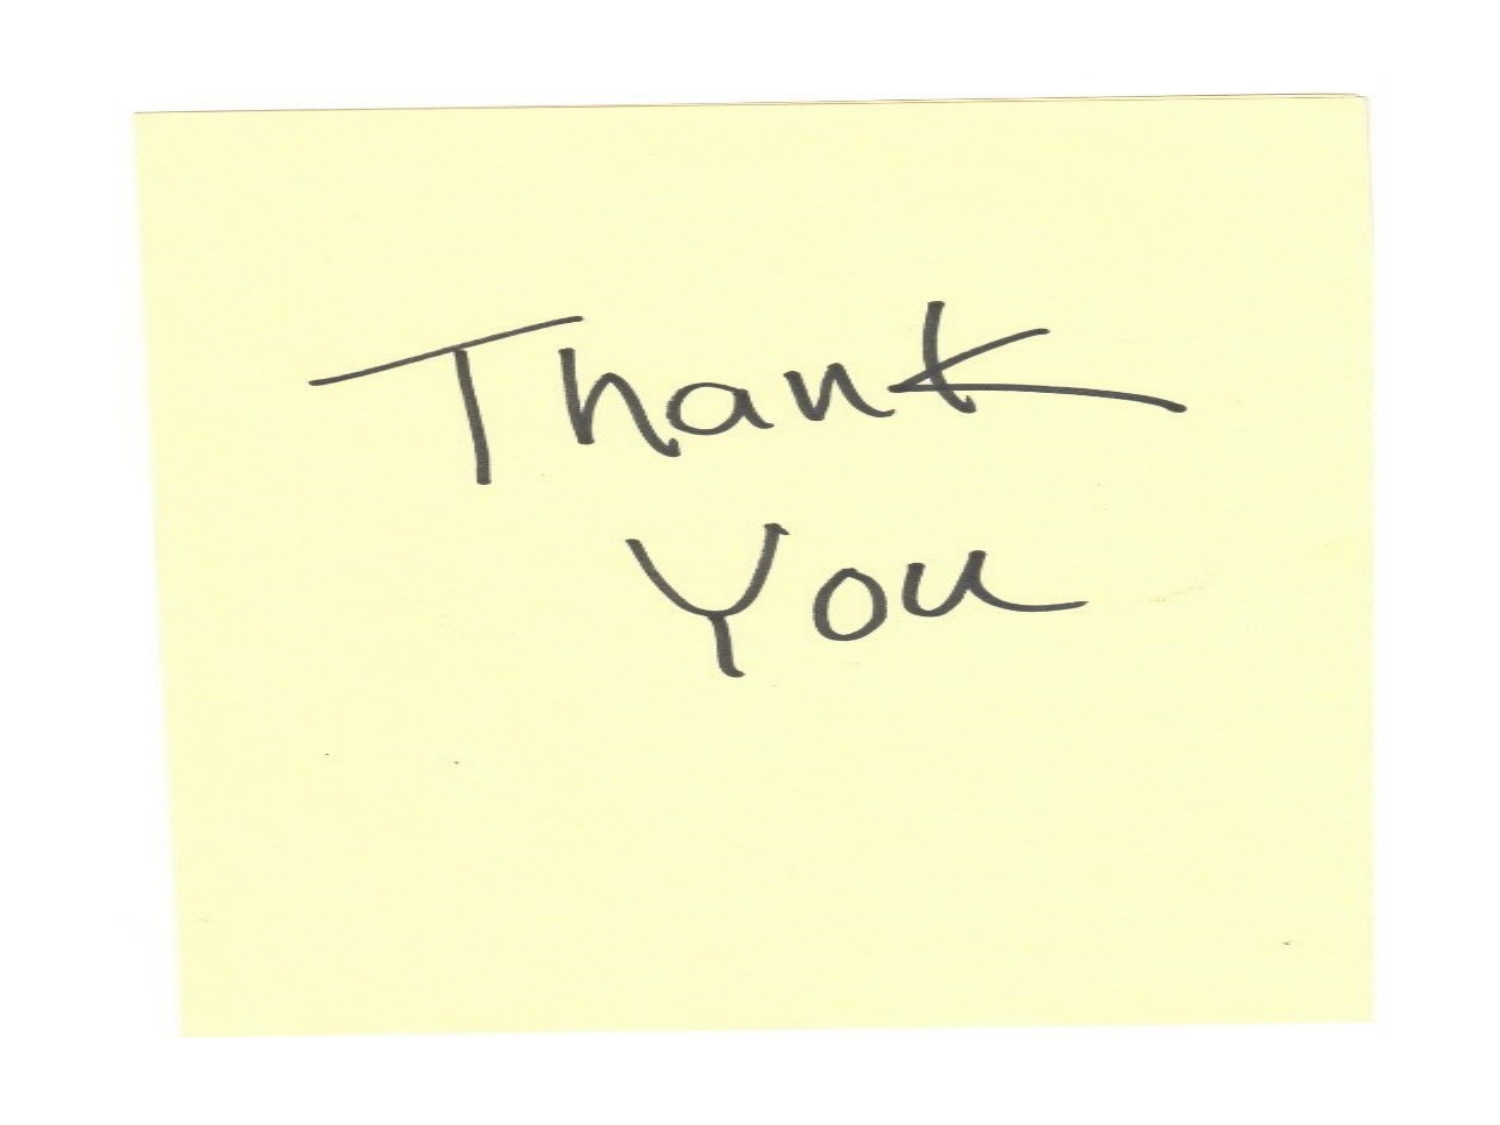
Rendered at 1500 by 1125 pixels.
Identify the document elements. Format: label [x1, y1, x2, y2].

text_box [113, 74, 1389, 1038]
